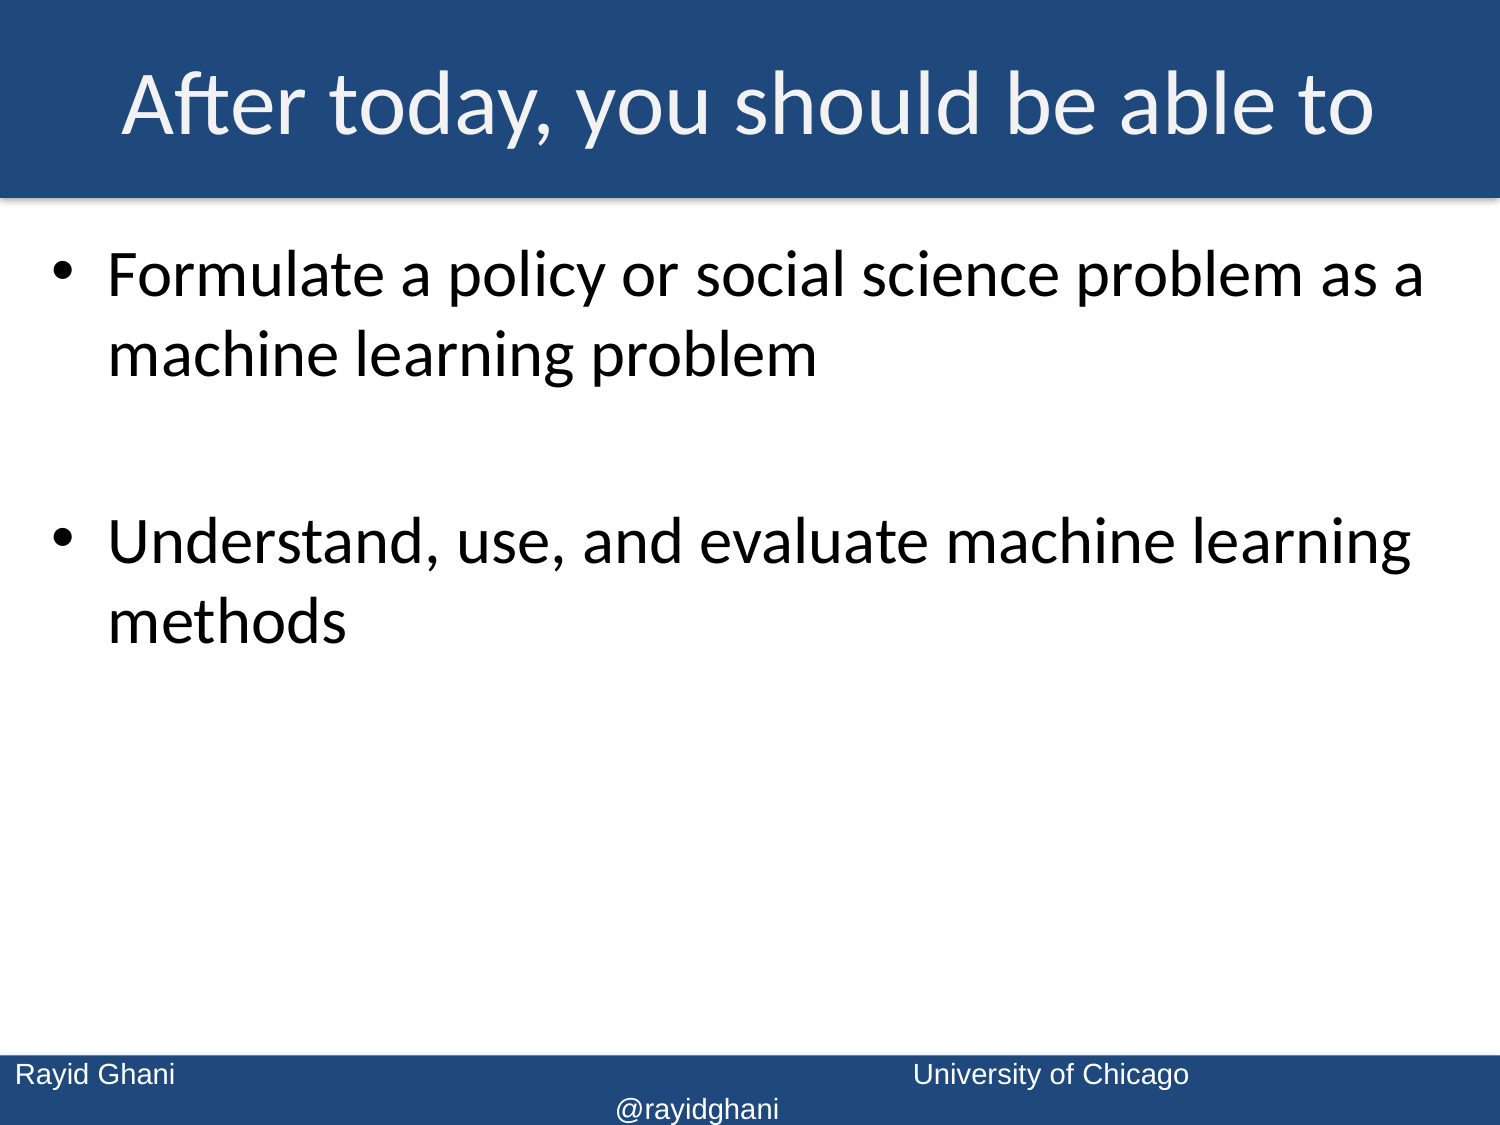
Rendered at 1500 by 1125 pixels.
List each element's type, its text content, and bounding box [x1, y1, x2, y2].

title After today, you should be able to [0, 3, 1500, 192]
list Formulate a policy or social science problem as a machine learning problem Understand, use, and evaluate machine learning methods [36, 222, 1472, 1035]
